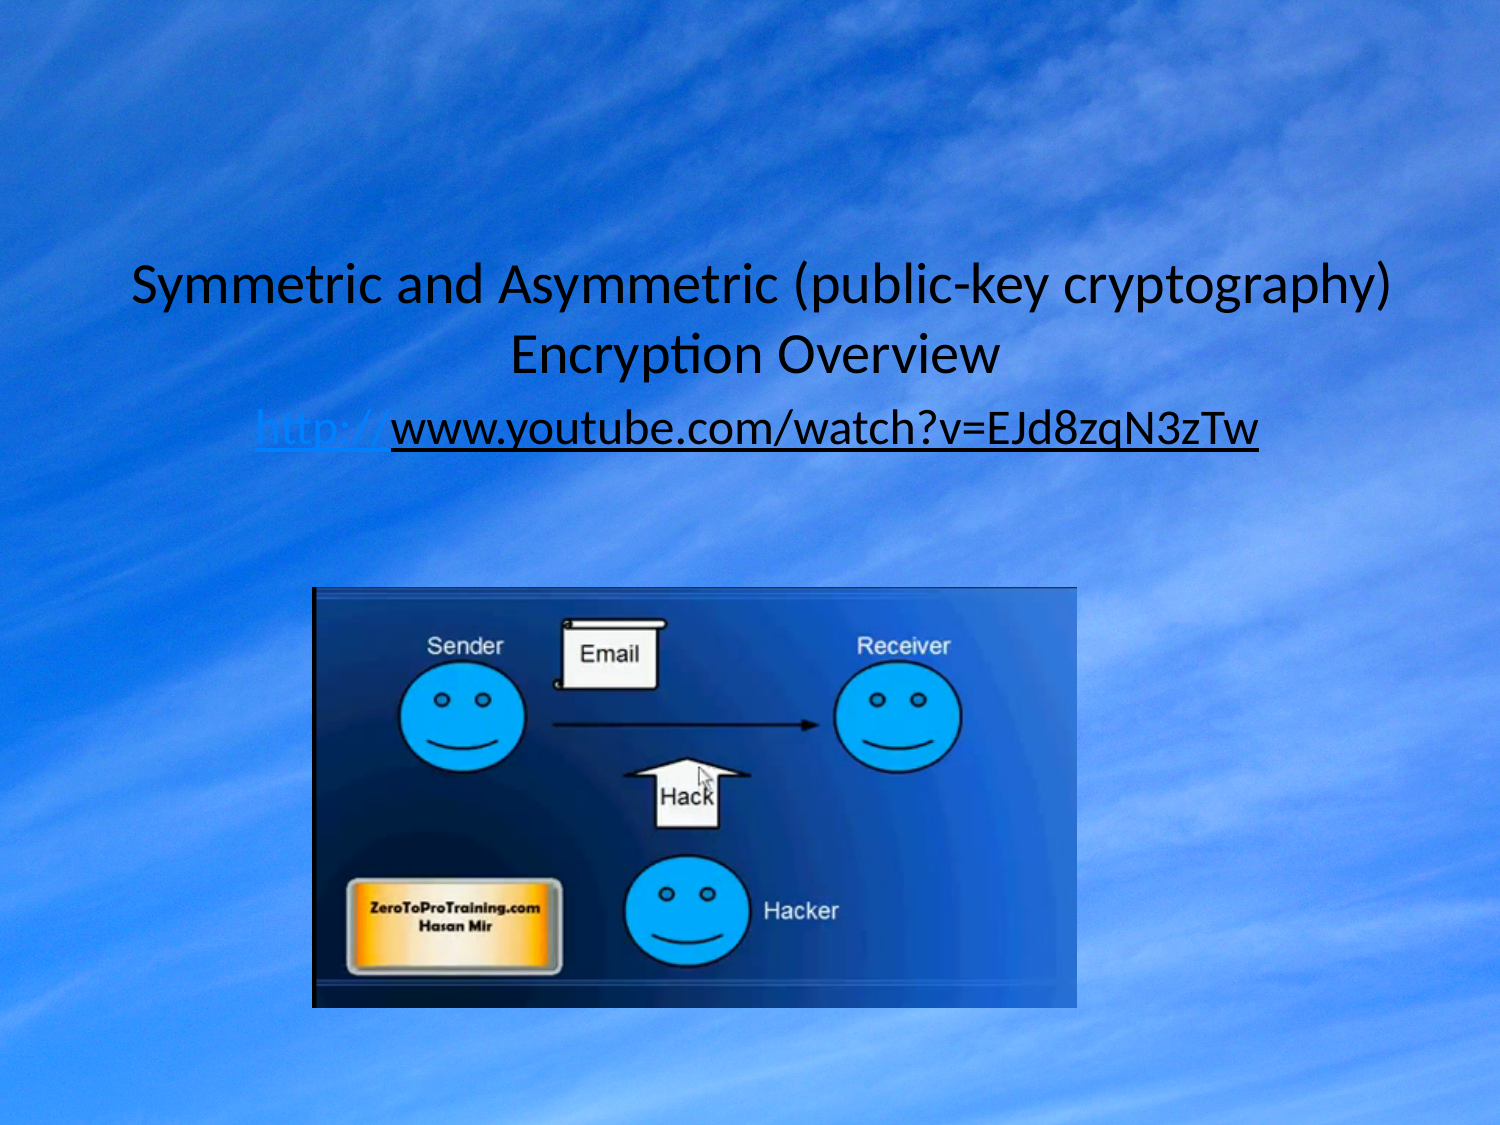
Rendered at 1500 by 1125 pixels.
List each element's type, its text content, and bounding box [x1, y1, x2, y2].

picture [0, 0, 1500, 1125]
list Symmetric and Asymmetric (public-key cryptography) Encryption Overview http://www.youtube.com/watch?v=EJd8zqN3zTw [37, 237, 1488, 1005]
